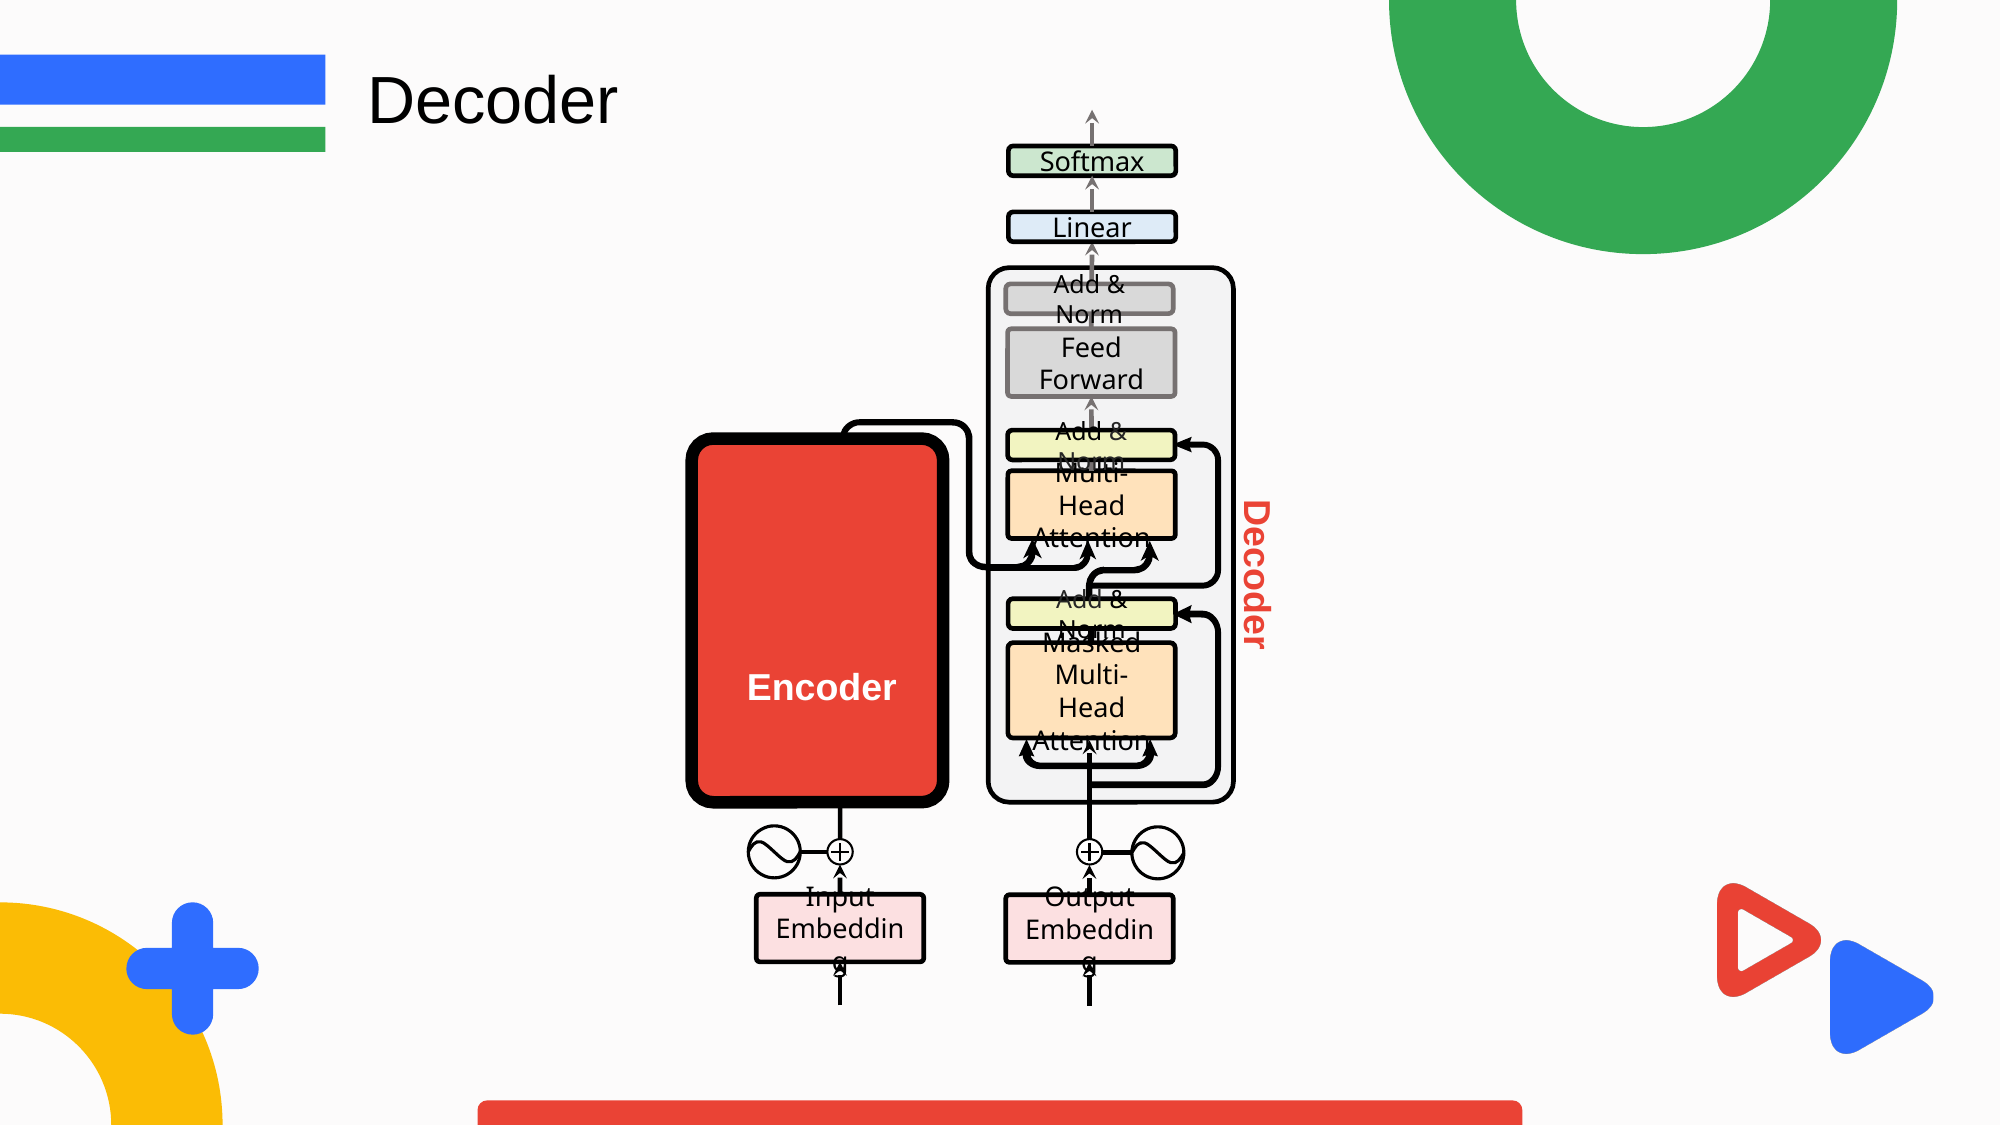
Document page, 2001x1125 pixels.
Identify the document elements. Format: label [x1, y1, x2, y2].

text_box [352, 49, 635, 145]
text_box [691, 109, 1289, 1006]
picture [1830, 940, 1934, 1054]
picture [1717, 883, 1821, 997]
